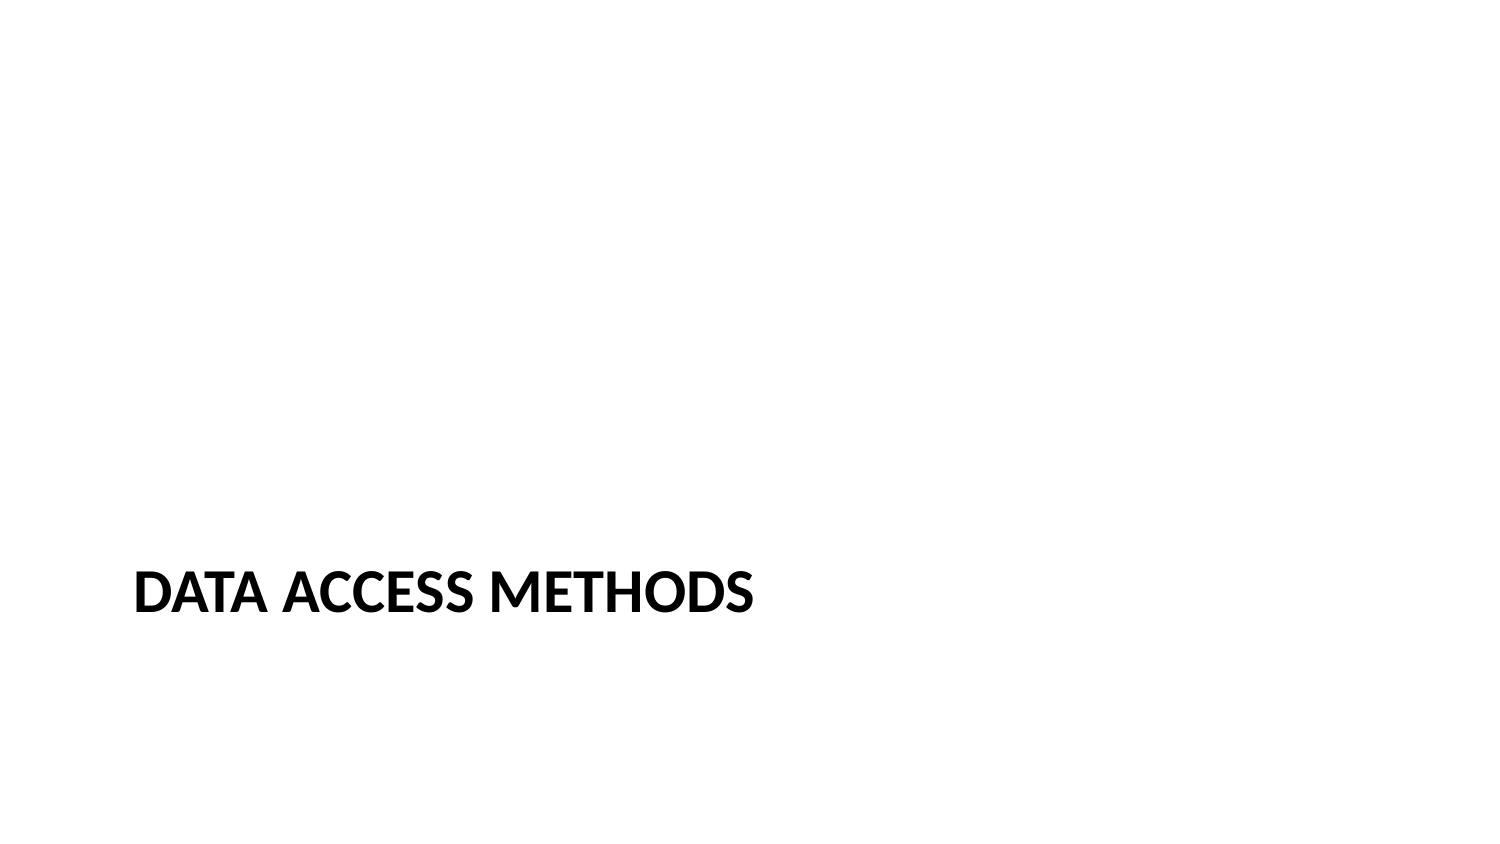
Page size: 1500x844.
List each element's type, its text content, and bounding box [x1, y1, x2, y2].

title Data Access Methods [118, 542, 1394, 710]
